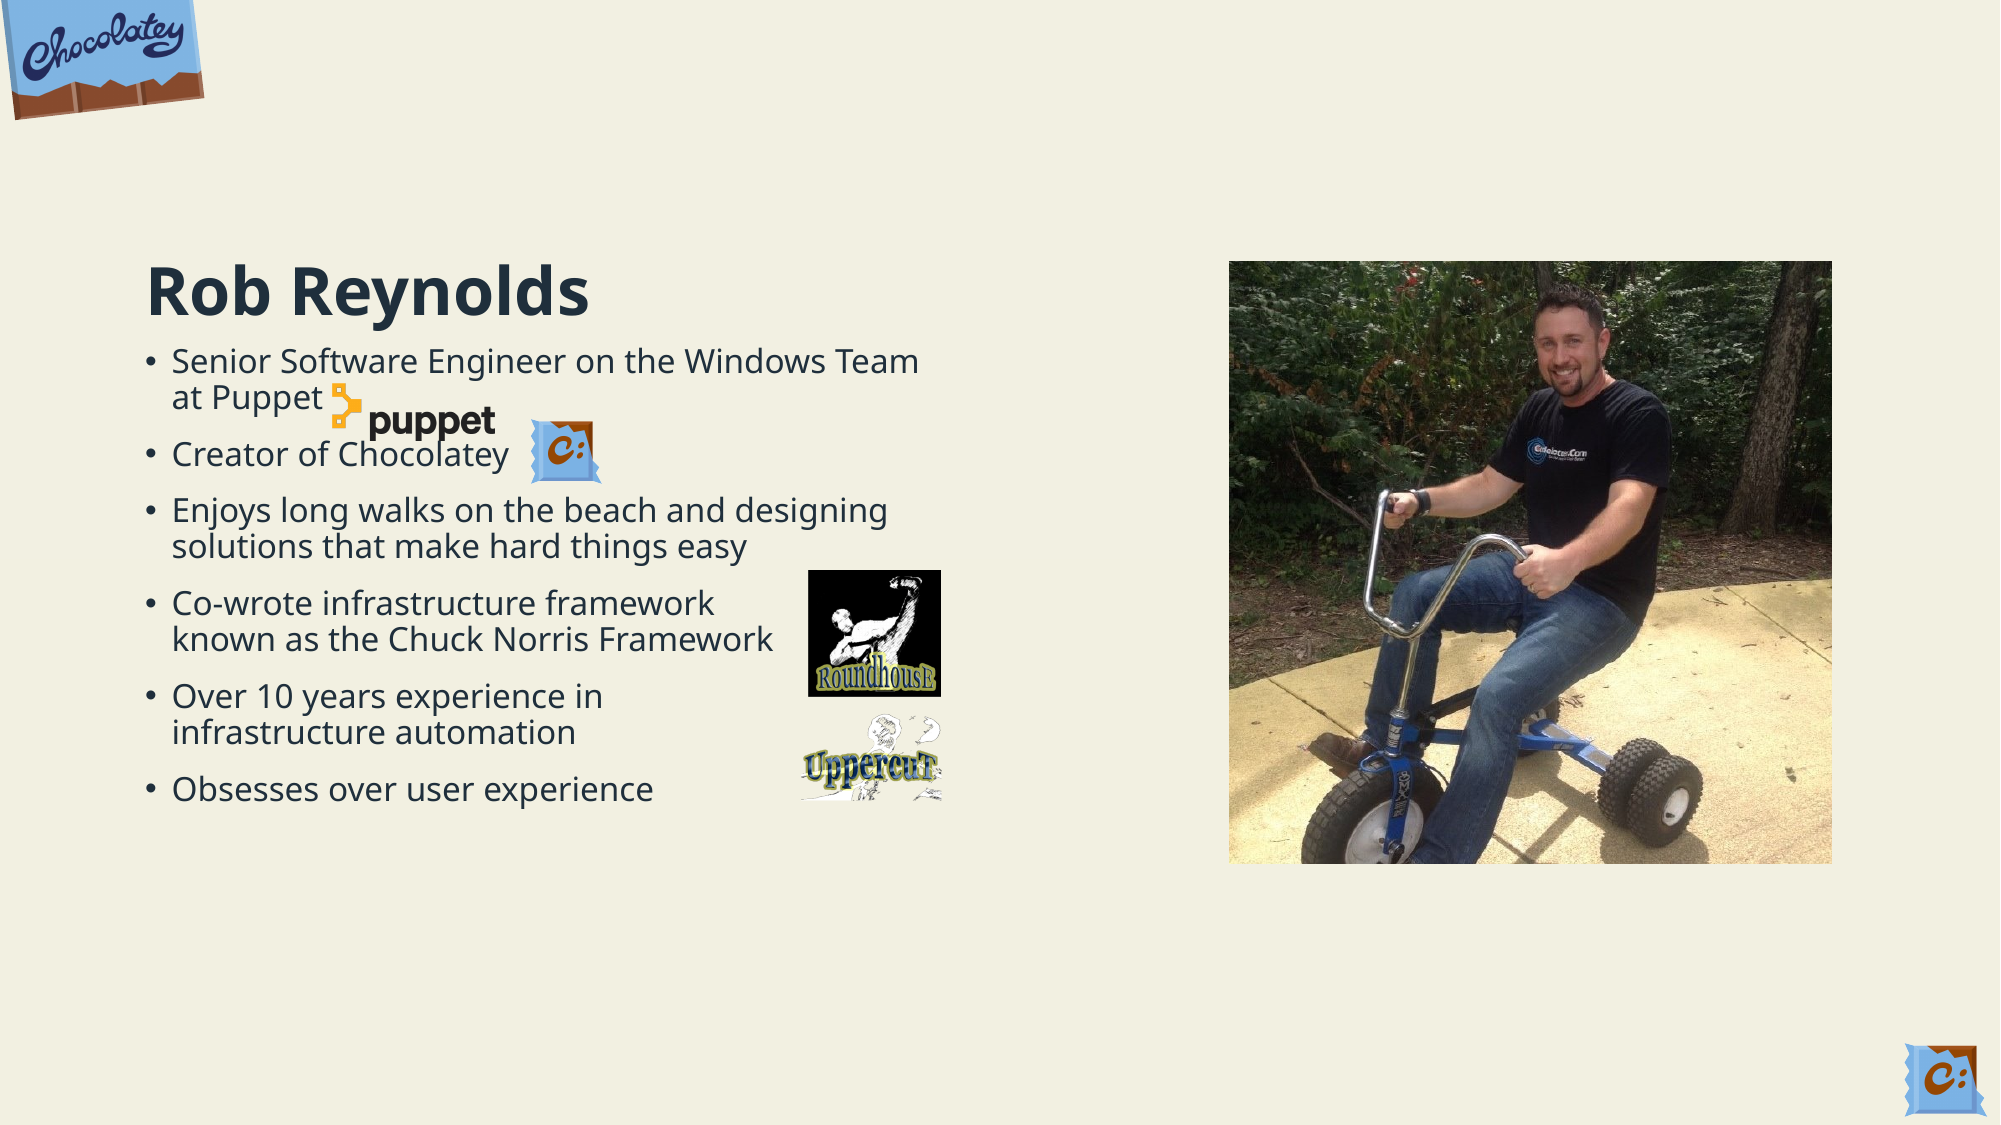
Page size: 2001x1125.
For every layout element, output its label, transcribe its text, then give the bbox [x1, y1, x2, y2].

title Rob Reynolds [137, 74, 784, 336]
picture [526, 412, 606, 491]
picture [332, 383, 495, 442]
picture [1229, 261, 1832, 864]
picture [790, 706, 953, 809]
picture [1, 0, 202, 121]
picture [807, 570, 941, 697]
picture [1900, 1035, 1991, 1125]
list Senior Software Engineer on the Windows Team at Puppet Creator of Chocolatey Enjoys long walks on the beach and designing solutions that make hard things easy Co-wrote infrastructure framework known as the Chuck Norris Framework Over 10 years experience in infrastructure automation Obsesses over user experience [137, 336, 931, 981]
